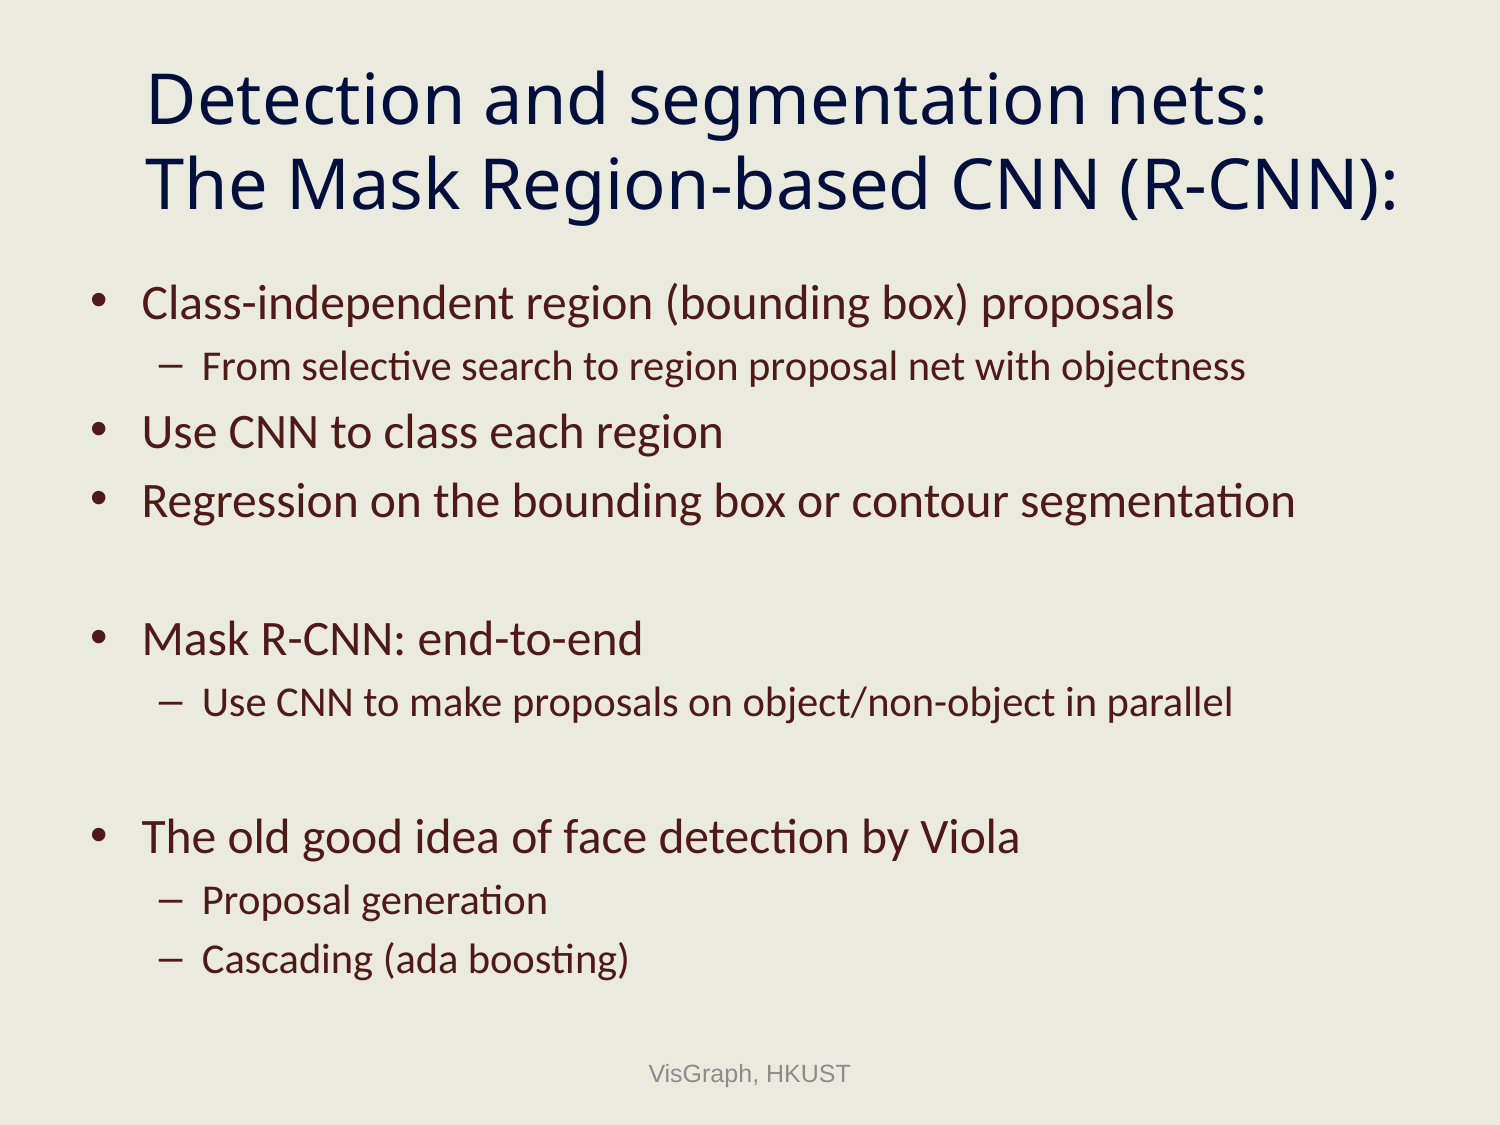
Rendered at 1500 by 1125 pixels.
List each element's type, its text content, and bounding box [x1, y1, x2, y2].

footer VisGraph, HKUST [512, 1042, 988, 1103]
list Class-independent region (bounding box) proposals From selective search to region proposal net with objectness Use CNN to class each region Regression on the bounding box or contour segmentation Mask R-CNN: end-to-end Use CNN to make proposals on object/non-object in parallel The old good idea of face detection by Viola Proposal generation Cascading (ada boosting) [75, 262, 1425, 1005]
title Detection and segmentation nets: The Mask Region-based CNN (R-CNN): [75, 45, 1425, 233]
